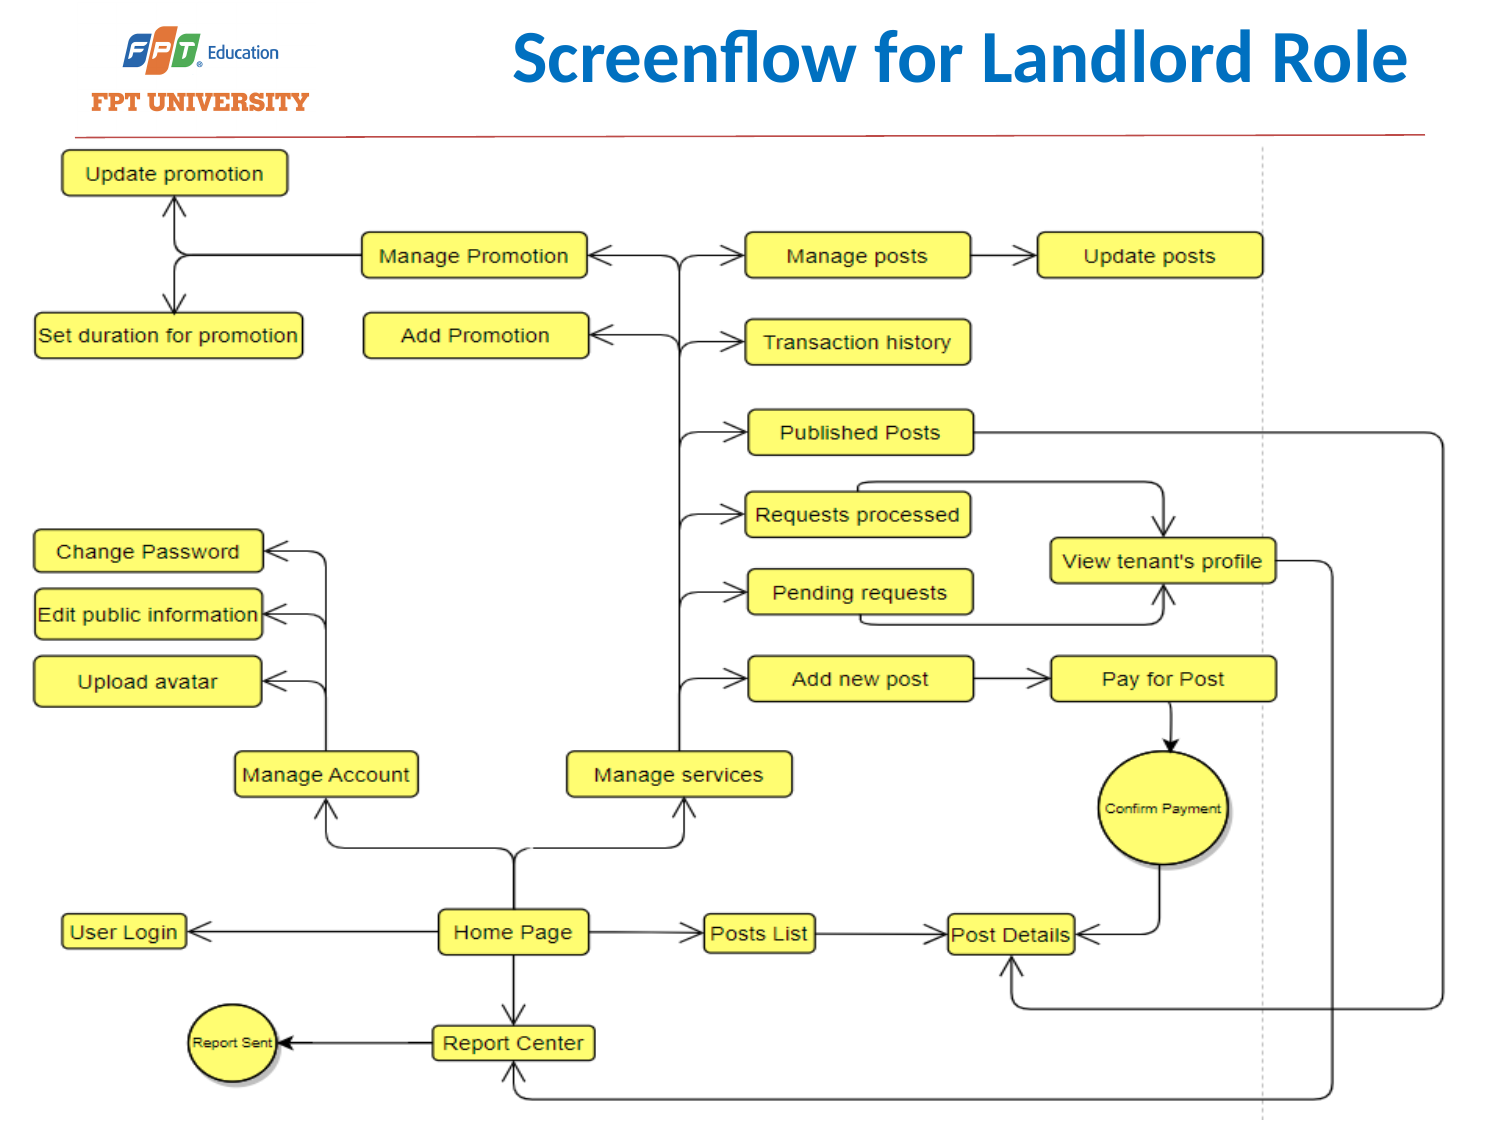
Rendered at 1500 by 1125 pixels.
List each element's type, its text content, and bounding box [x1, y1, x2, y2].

picture [77, 2, 315, 133]
picture [8, 143, 1492, 1120]
title Screenflow for Landlord Role [315, 0, 1425, 135]
